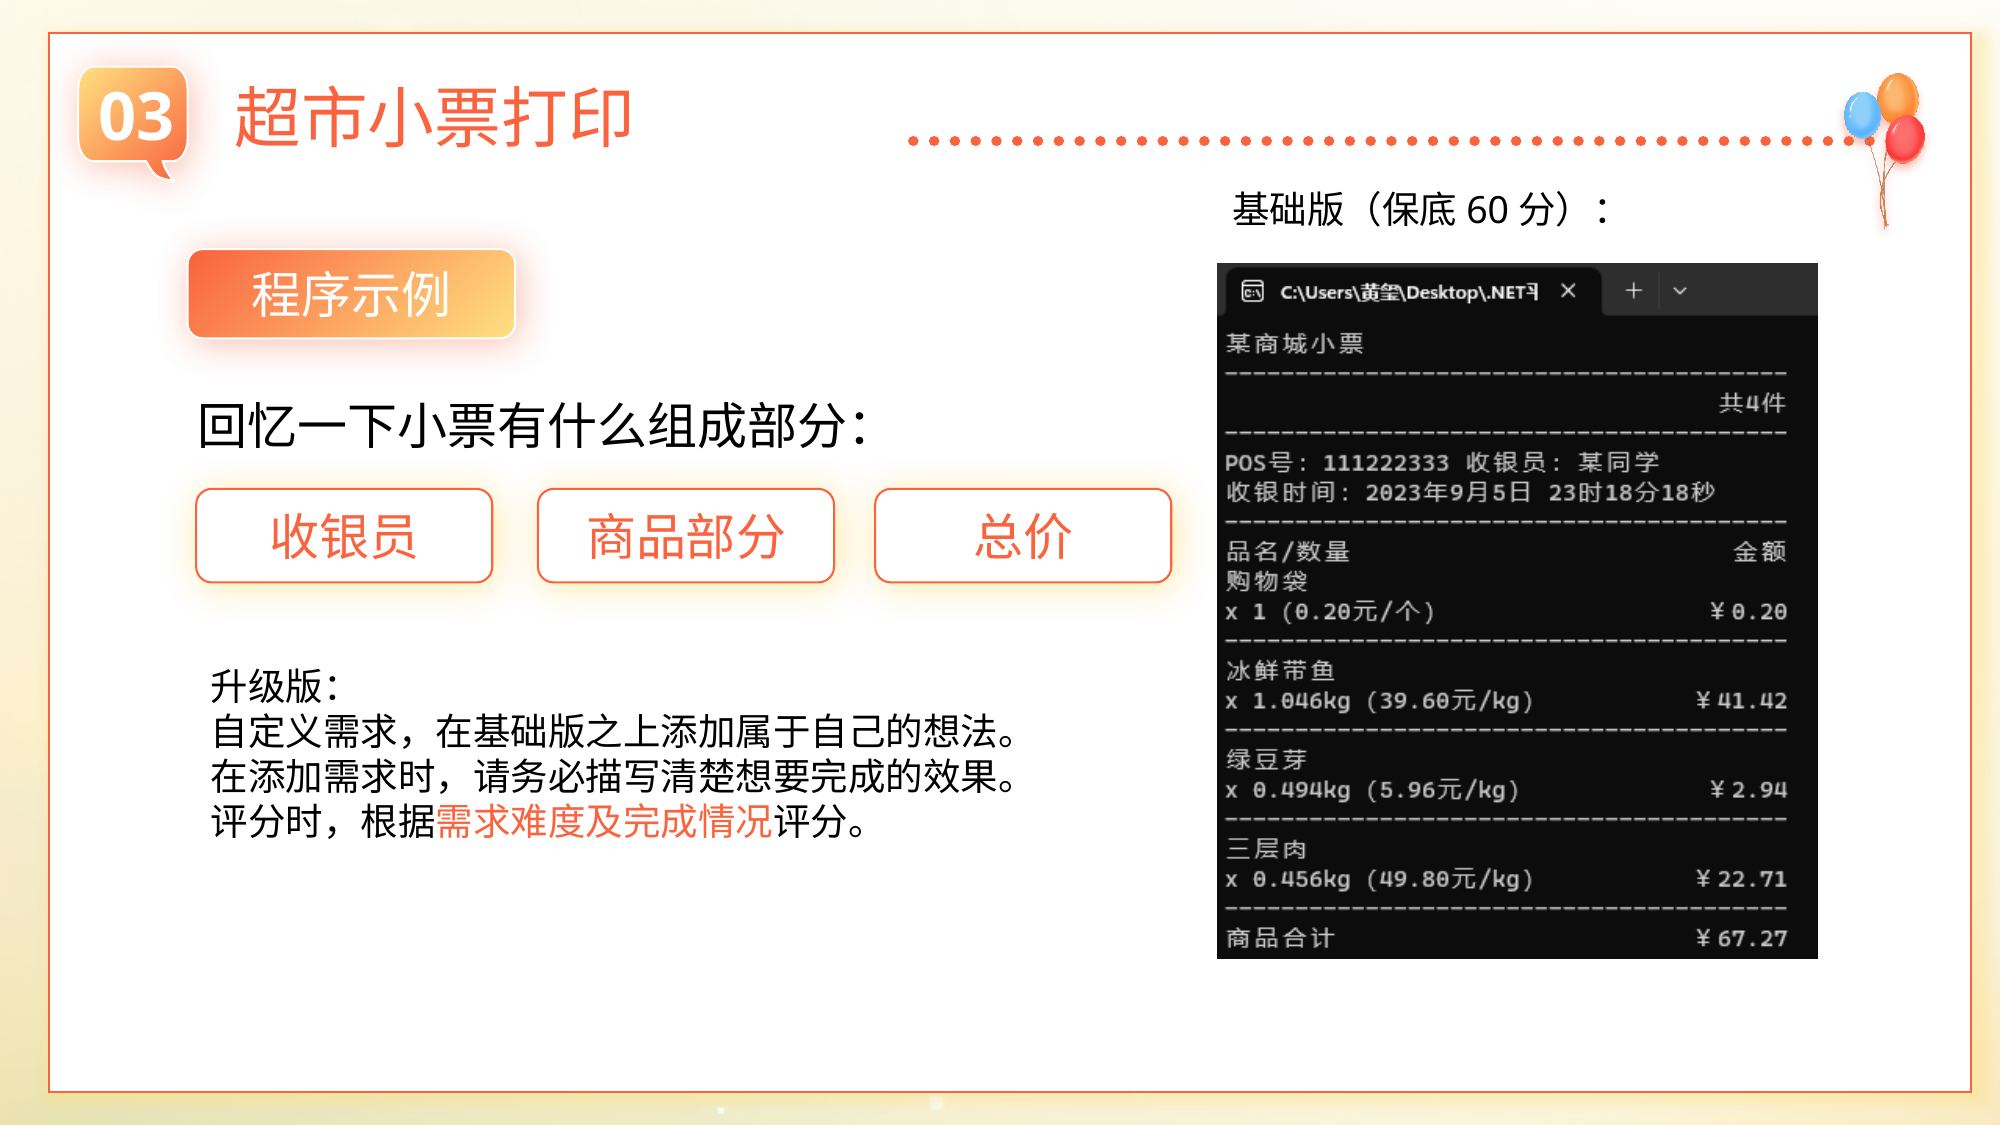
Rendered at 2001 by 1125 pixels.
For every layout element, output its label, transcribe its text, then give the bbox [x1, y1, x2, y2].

picture [0, 0, 2000, 1125]
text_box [72, 60, 1961, 240]
text_box 升级版： 自定义需求，在基础版之上添加属于自己的想法。 在添加需求时，请务必描写清楚想要完成的效果。 评分时，根据需求难度及完成情况评分。 [196, 655, 1172, 851]
text_box 回忆一下小票有什么组成部分： [182, 386, 1064, 462]
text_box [187, 249, 516, 339]
text_box 收银员 [195, 487, 494, 584]
text_box 商品部分 [536, 487, 836, 584]
text_box 总价 [874, 487, 1173, 584]
